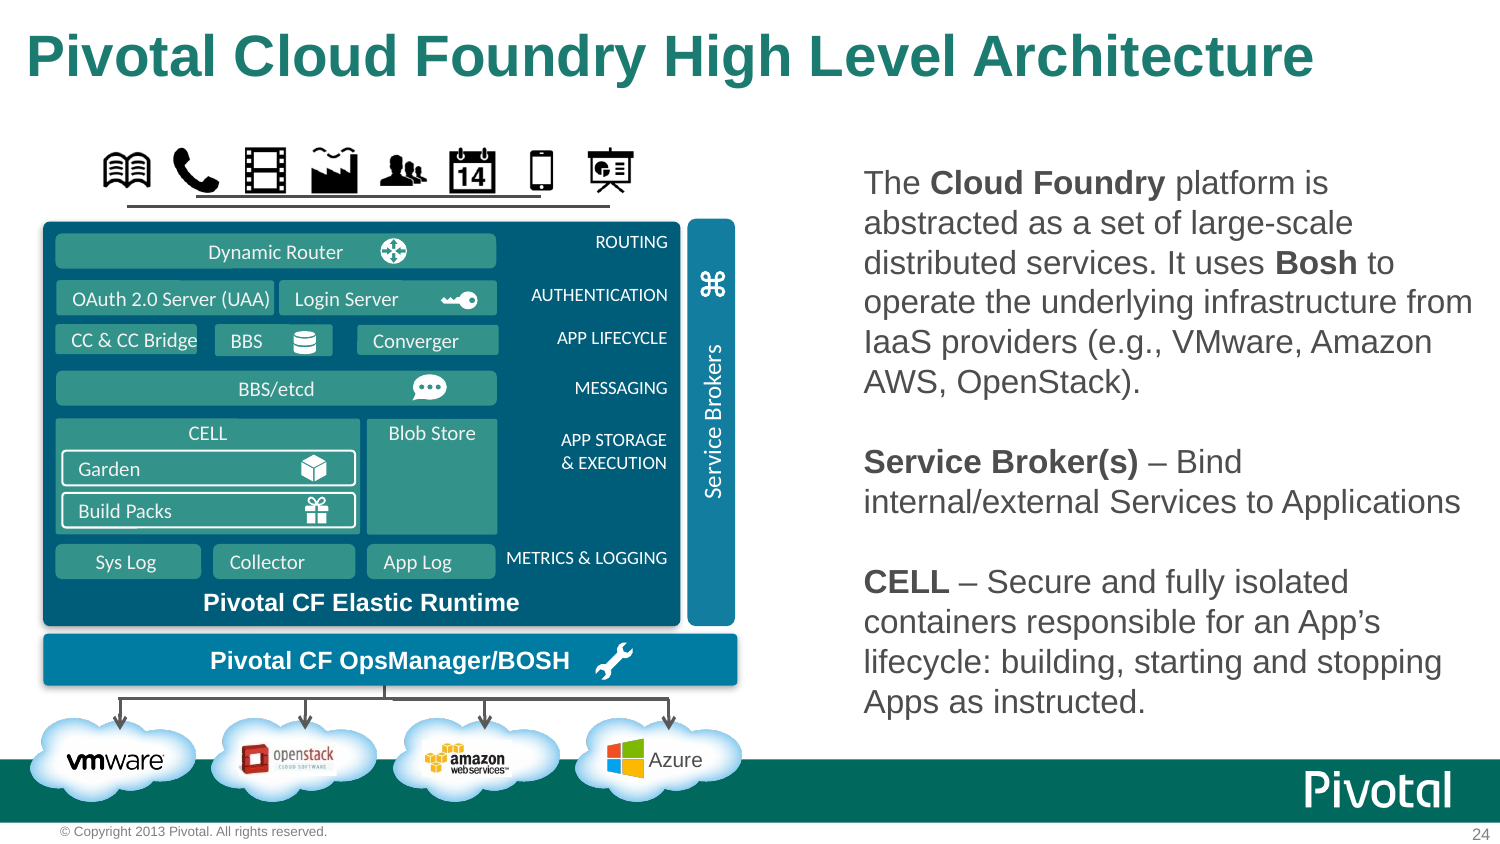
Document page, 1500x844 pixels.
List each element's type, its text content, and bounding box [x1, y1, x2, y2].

text_box BBS [214, 324, 333, 357]
picture [1304, 768, 1452, 811]
title Pivotal Cloud Foundry High Level Architecture [26, 26, 1407, 102]
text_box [393, 741, 560, 806]
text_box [29, 717, 197, 805]
text_box [593, 640, 635, 682]
text_box ROUTING [580, 222, 683, 260]
text_box Collector [213, 543, 356, 580]
text_box Pivotal CF Elastic Runtime [42, 220, 682, 627]
text_box OAuth 2.0 Server (UAA) [56, 280, 275, 316]
text_box CC & CC Bridge [55, 324, 197, 355]
text_box Blob Store [366, 418, 498, 535]
text_box [410, 372, 449, 403]
text_box BBS/etcd [56, 370, 497, 406]
text_box [291, 329, 318, 357]
text_box Converger [357, 324, 499, 355]
text_box The Cloud Foundry platform is abstracted as a set of large-scale distributed services. It uses Bosh to operate the underlying infrastructure from IaaS providers (e.g., VMware, Amazon AWS, OpenStack). Service Broker(s) – Bind internal/external Services to Applications CELL – Secure and fully isolated containers responsible for an App’s lifecycle: building, starting and stopping Apps as instructed. [863, 160, 1477, 760]
text_box Pivotal CF OpsManager/BOSH [42, 632, 739, 687]
text_box [378, 236, 409, 266]
text_box APP LIFECYCLE [542, 318, 683, 356]
text_box [299, 452, 329, 484]
text_box Build Packs [62, 492, 356, 528]
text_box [117, 697, 670, 731]
text_box METRICS & LOGGING [490, 538, 682, 576]
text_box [575, 718, 742, 806]
text_box Dynamic Router [55, 233, 497, 269]
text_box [210, 741, 377, 806]
text_box Login Server [279, 280, 497, 316]
text_box CELL [55, 418, 361, 535]
text_box App Log [366, 543, 495, 580]
text_box AUTHENTICATION [516, 275, 683, 313]
text_box [438, 289, 480, 312]
text_box [698, 268, 728, 300]
text_box Garden [62, 450, 356, 486]
text_box Sys Log [55, 543, 202, 580]
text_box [99, 143, 637, 207]
text_box Service Brokers [687, 218, 736, 627]
text_box APP STORAGE & EXECUTION [545, 420, 682, 481]
text_box [302, 494, 331, 526]
text_box MESSAGING [559, 368, 683, 406]
